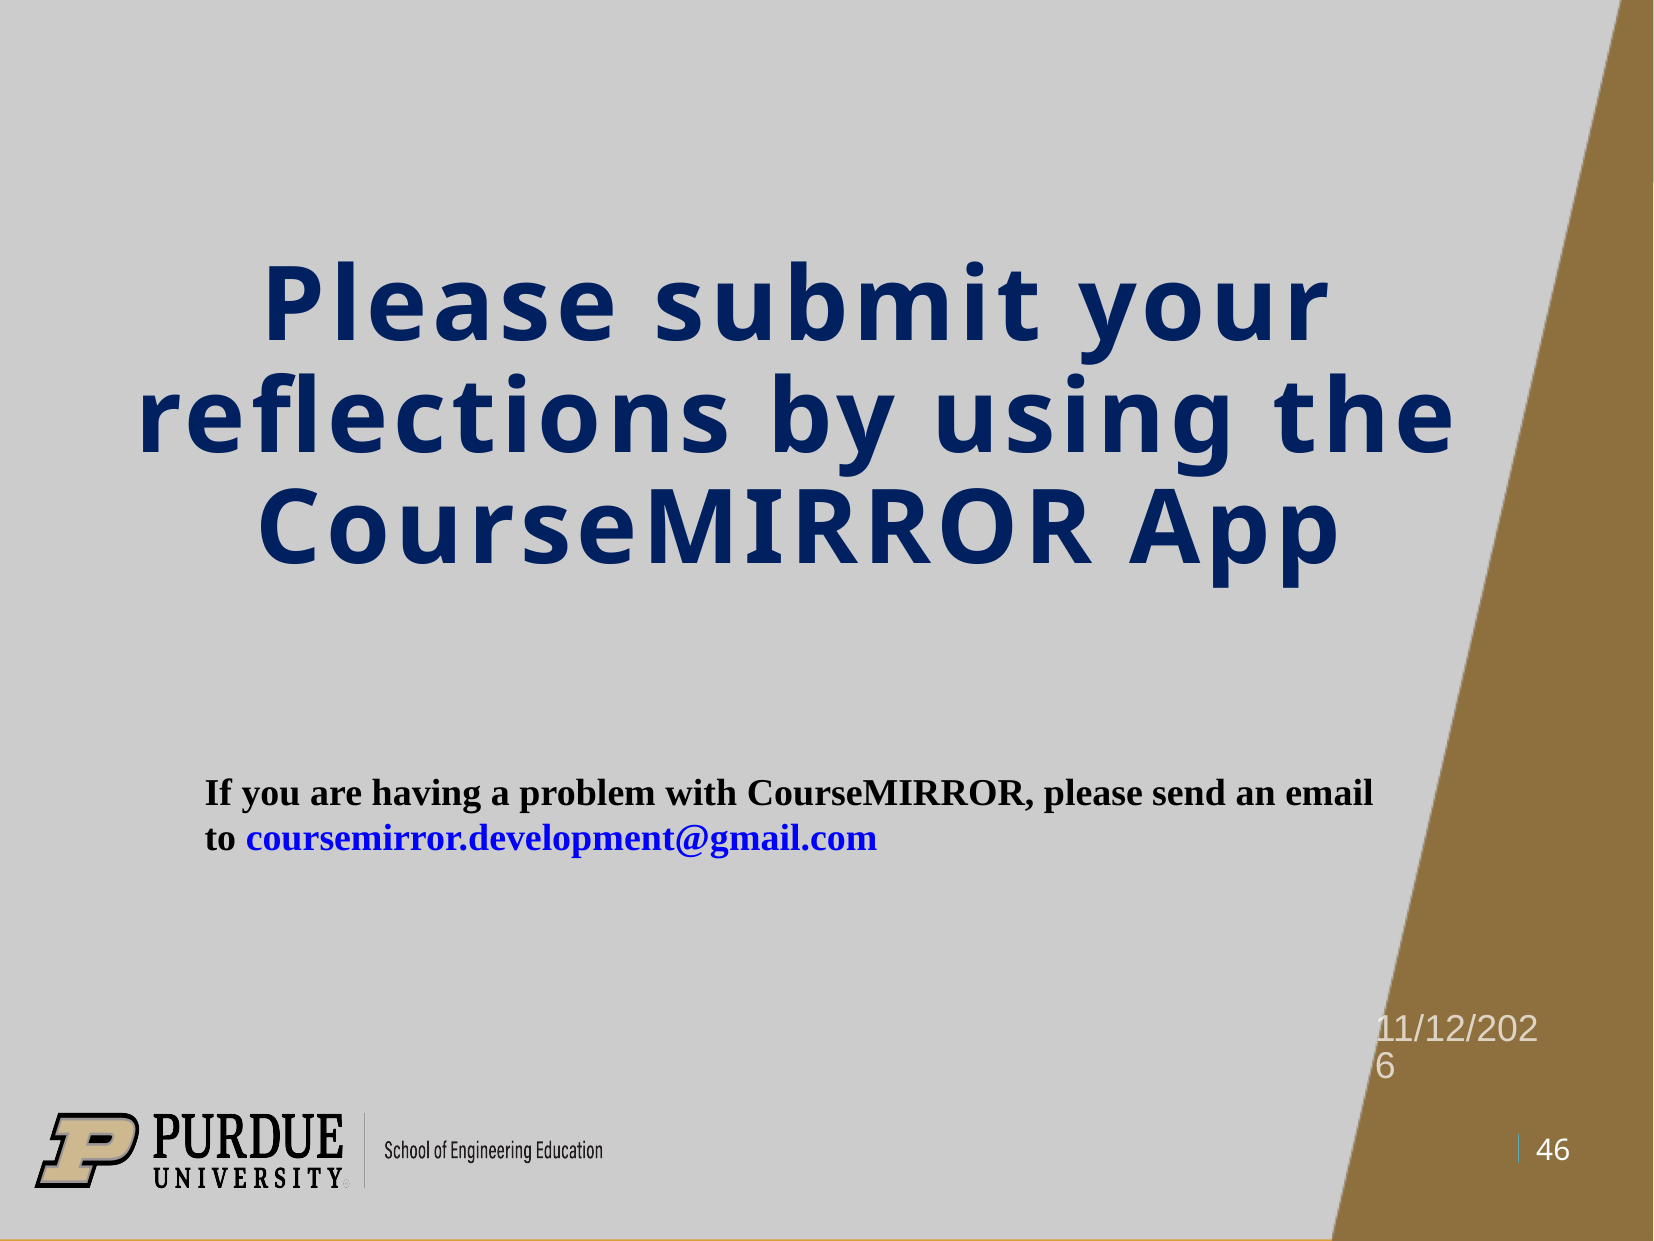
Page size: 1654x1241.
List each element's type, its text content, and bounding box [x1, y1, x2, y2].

picture [34, 1109, 621, 1193]
slide_number 46 [1519, 1118, 1586, 1185]
text_box If you are having a problem with CourseMIRROR, please send an email to coursemirror.development@gmail.com [189, 759, 1430, 866]
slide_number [1360, 996, 1560, 1038]
text_box Please submit your reflections by using the CourseMIRROR App [82, 251, 1516, 587]
